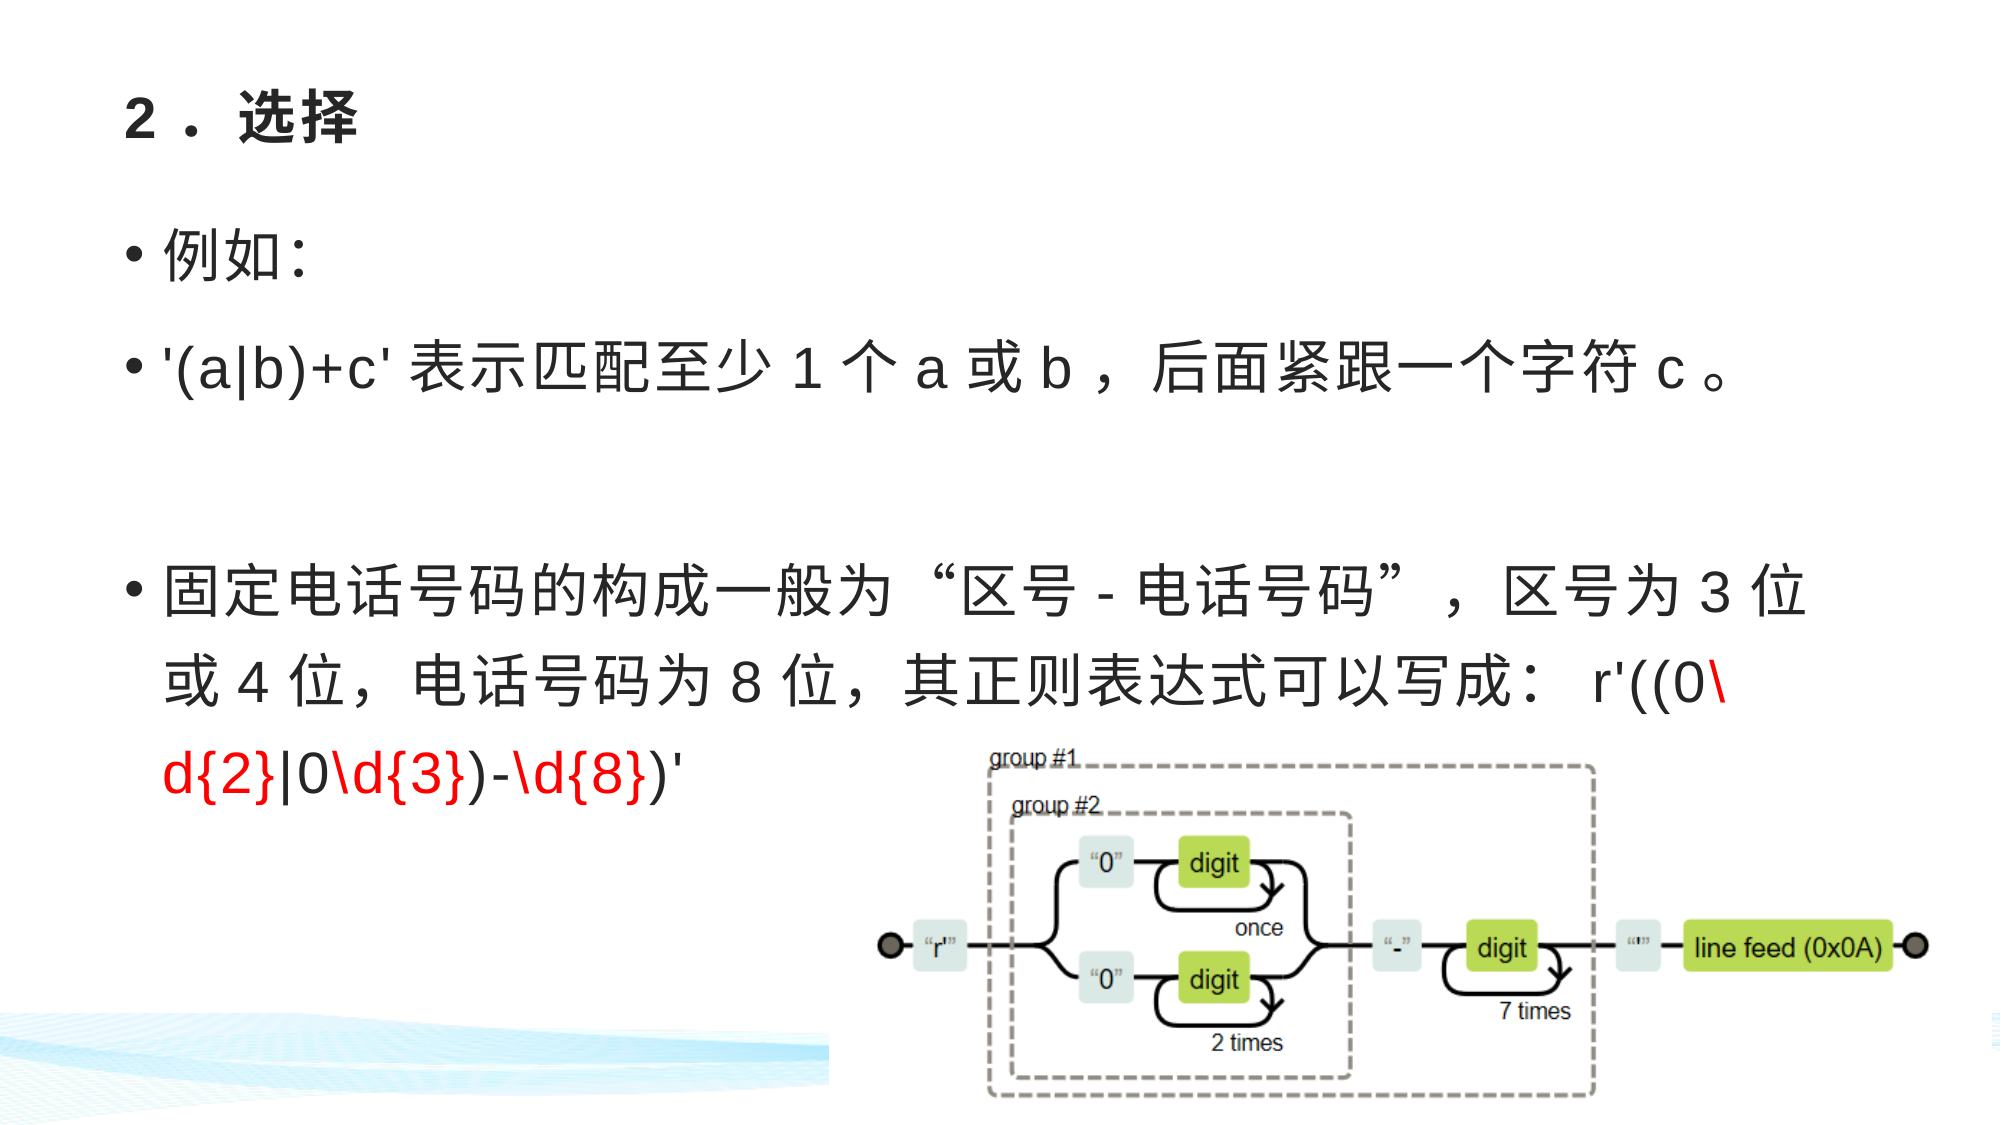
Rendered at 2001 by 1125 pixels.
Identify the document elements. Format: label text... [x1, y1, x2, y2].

title 2．选择 [109, 72, 1891, 191]
list 例如： '(a|b)+c'表示匹配至少1个a或b，后面紧跟一个字符c。 固定电话号码的构成一般为“区号-电话号码”，区号为3位或4位，电话号码为8位，其正则表达式可以写成：r'((0\d{2}|0\d{3})-\d{8})' [109, 190, 1863, 1042]
picture [0, 737, 2000, 1125]
